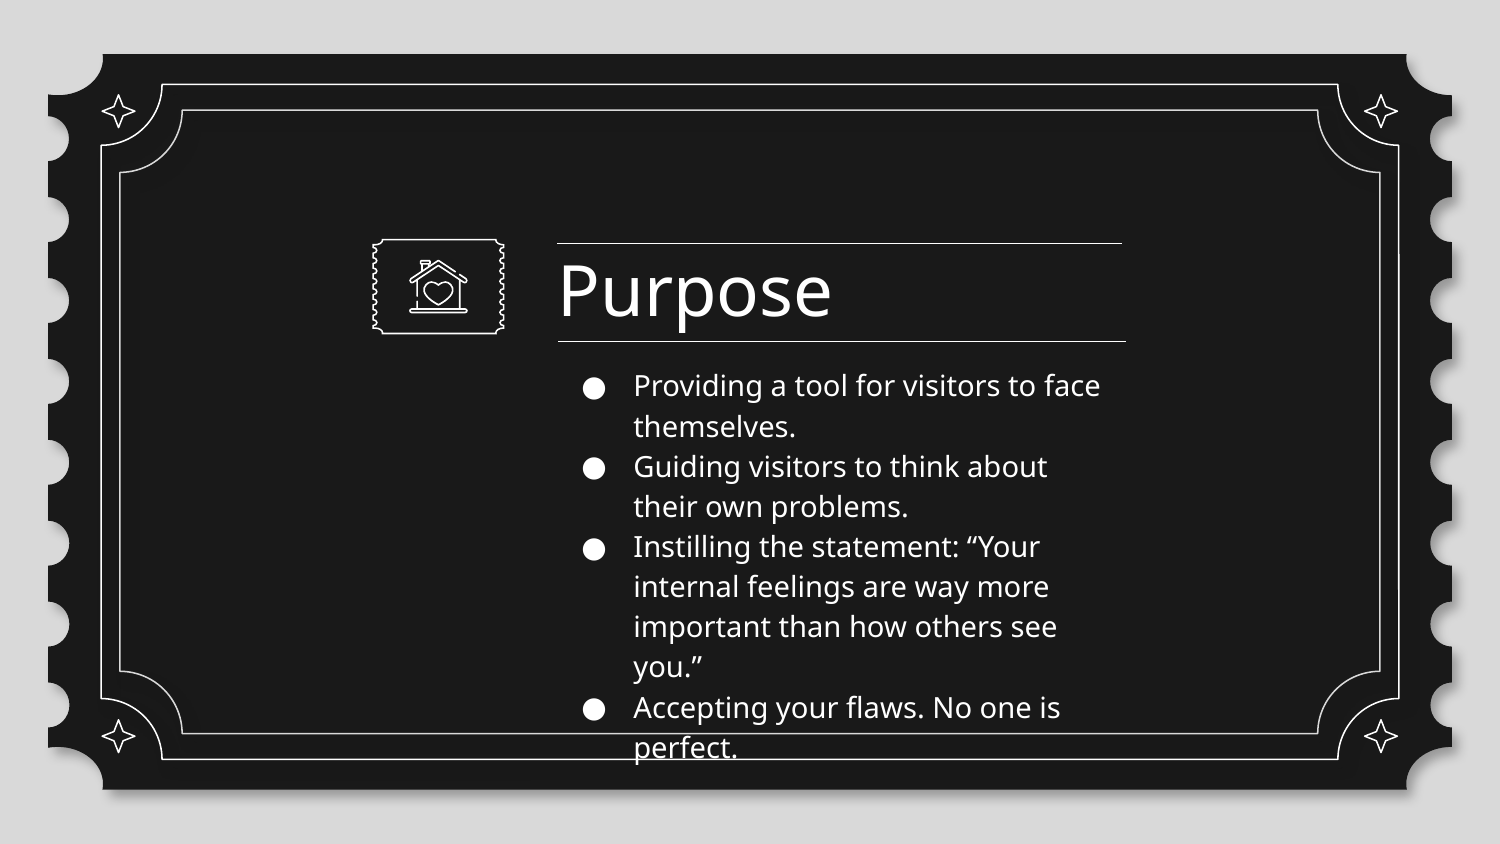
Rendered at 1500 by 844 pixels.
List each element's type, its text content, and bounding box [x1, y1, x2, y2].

title Purpose [557, 245, 1127, 340]
text_box [373, 239, 504, 334]
list Providing a tool for visitors to face themselves. Guiding visitors to think about their own problems. Instilling the statement: “Your internal feelings are way more important than how others see you.” Accepting your flaws. No one is perfect. [558, 362, 1127, 809]
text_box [408, 259, 469, 314]
